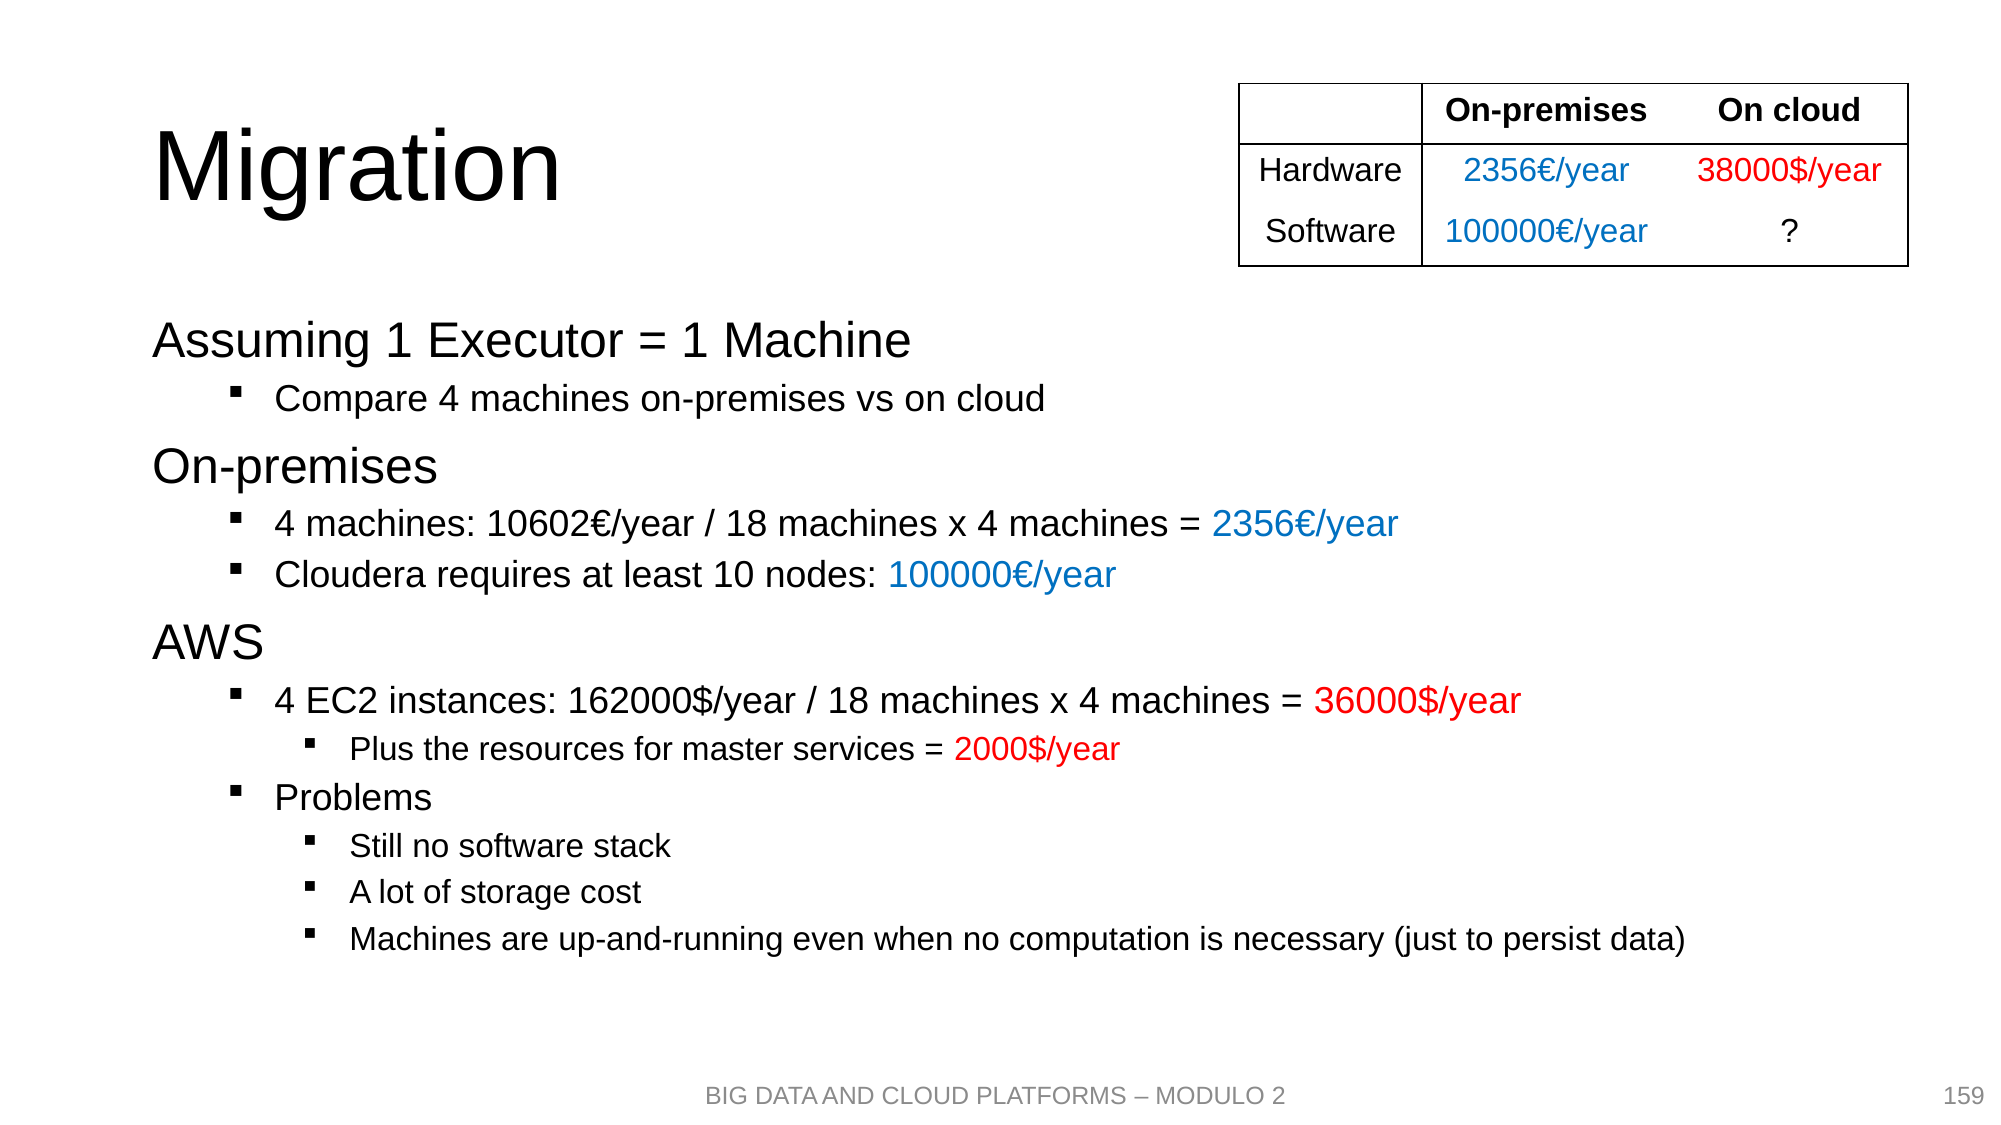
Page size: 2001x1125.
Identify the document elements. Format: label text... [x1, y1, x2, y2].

title Migration [137, 59, 1863, 278]
table_cell 2356€/year [1423, 145, 1671, 205]
list Assuming 1 Executor = 1 Machine Compare 4 machines on-premises vs on cloud On-premises 4 machines: 10602€/year / 18 machines x 4 machines = 2356€/year Cloudera requires at least 10 nodes: 100000€/year AWS 4 EC2 instances: 162000$/year / 18 machines x 4 machines = 36000$/year Plus the resources for master services = 2000$/year Problems Still no software stack A lot of storage cost Machines are up-and-running even when no computation is necessary (just to persist data) [137, 278, 1863, 993]
table_header [1240, 84, 1421, 143]
table_cell Hardware [1240, 145, 1421, 205]
slide_number 159 [1550, 1065, 2000, 1125]
table_header On-premises [1423, 84, 1671, 143]
table_cell 100000€/year [1423, 205, 1671, 265]
table_header On cloud [1671, 84, 1907, 143]
table_cell Software [1240, 205, 1421, 265]
table_cell 38000$/year [1671, 145, 1907, 205]
table_cell ? [1671, 205, 1907, 265]
